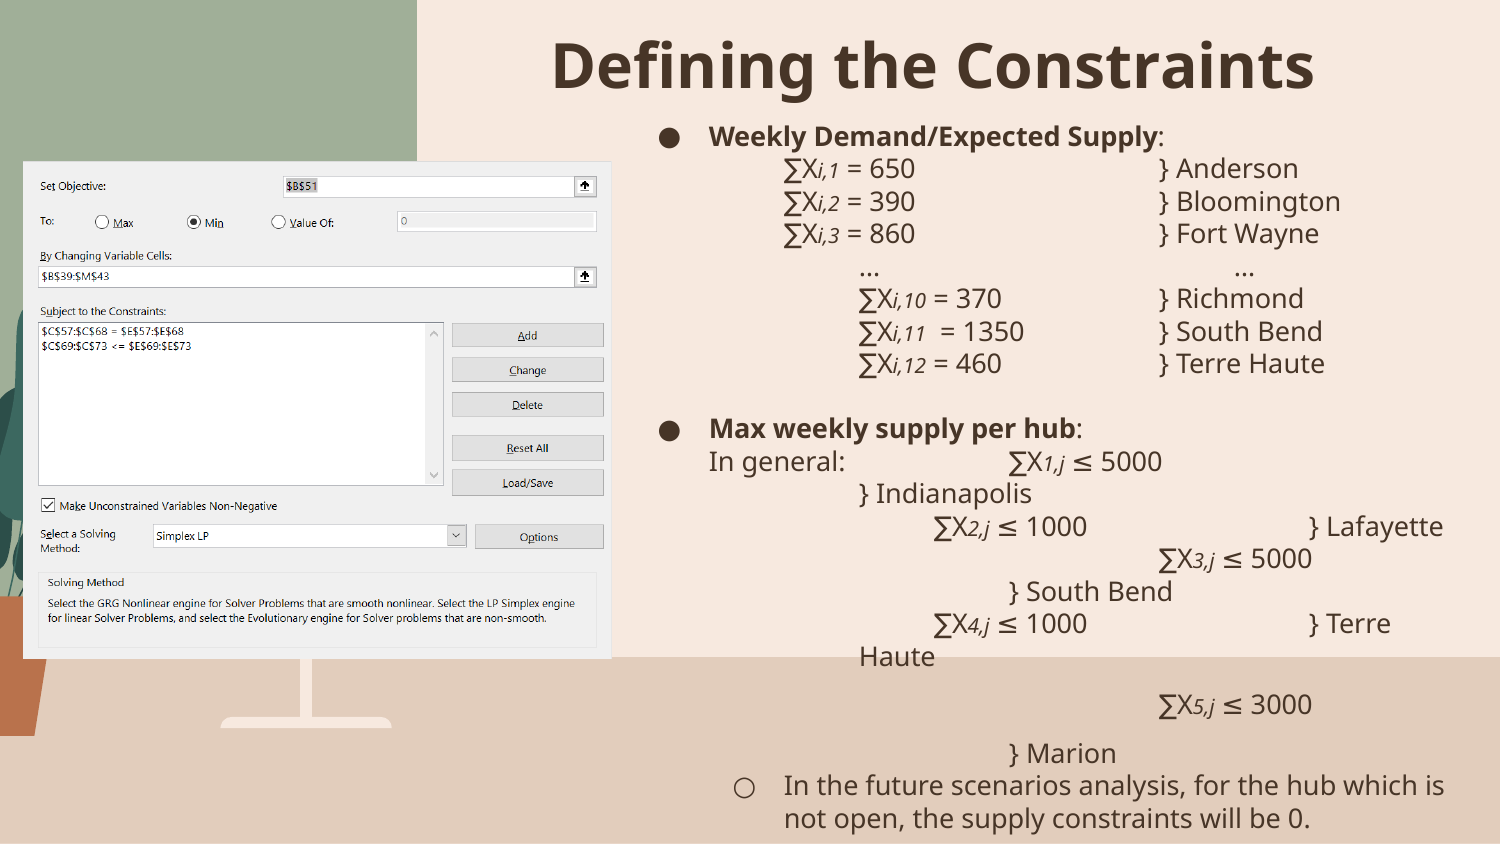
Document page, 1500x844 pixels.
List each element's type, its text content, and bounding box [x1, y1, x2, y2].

subtitle Weekly Demand/Expected Supply: ∑Xi,1 = 650 } Anderson ∑Xi,2 = 390 } Bloomington ∑Xi,3 = 860 } Fort Wayne … … ∑Xi,10 = 370 } Richmond ∑Xi,11 = 1350 } South Bend ∑Xi,12 = 460 } Terre Haute Max weekly supply per hub: In general: ∑X1,j ≤ 5000 } Indianapolis ∑X2,j ≤ 1000 } Lafayette ∑X3,j ≤ 5000 } South Bend ∑X4,j ≤ 1000 } Terre Haute ∑X5,j ≤ 3000 } Marion In the future scenarios analysis, for the hub which is not open, the supply constraints will be 0. Nonnegativity conditions: Xi,j ≥ 0 for all i and j [618, 144, 1473, 844]
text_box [144, 666, 468, 729]
picture [23, 161, 612, 660]
title Defining the Constraints [345, 11, 1500, 144]
